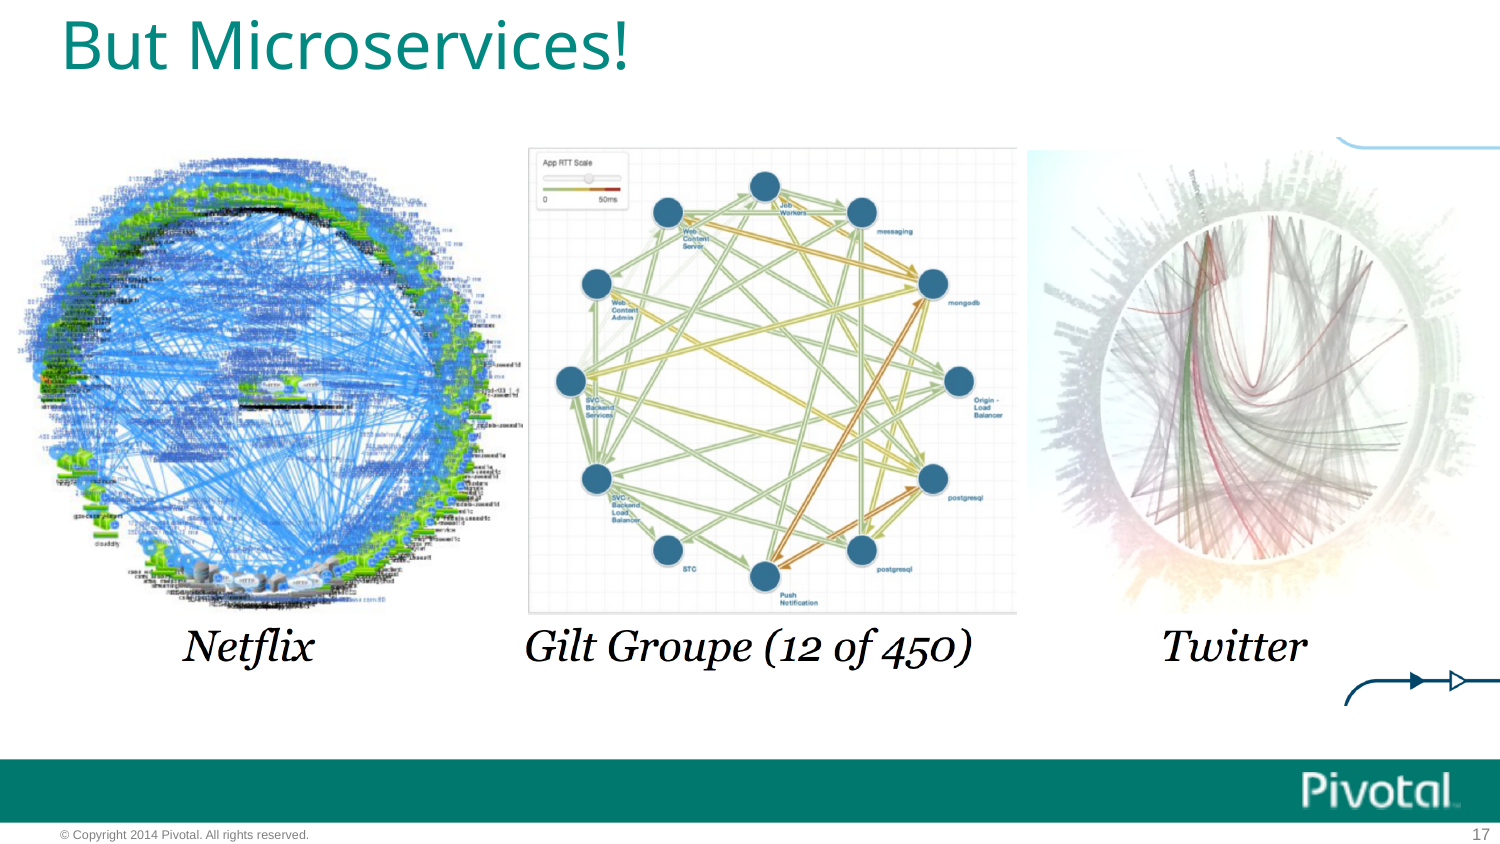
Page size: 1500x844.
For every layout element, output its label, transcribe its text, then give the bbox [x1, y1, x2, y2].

picture [0, 137, 1500, 707]
title But Microservices! [59, 11, 1441, 104]
picture [1302, 772, 1461, 810]
slide_number 17 [1402, 823, 1492, 844]
